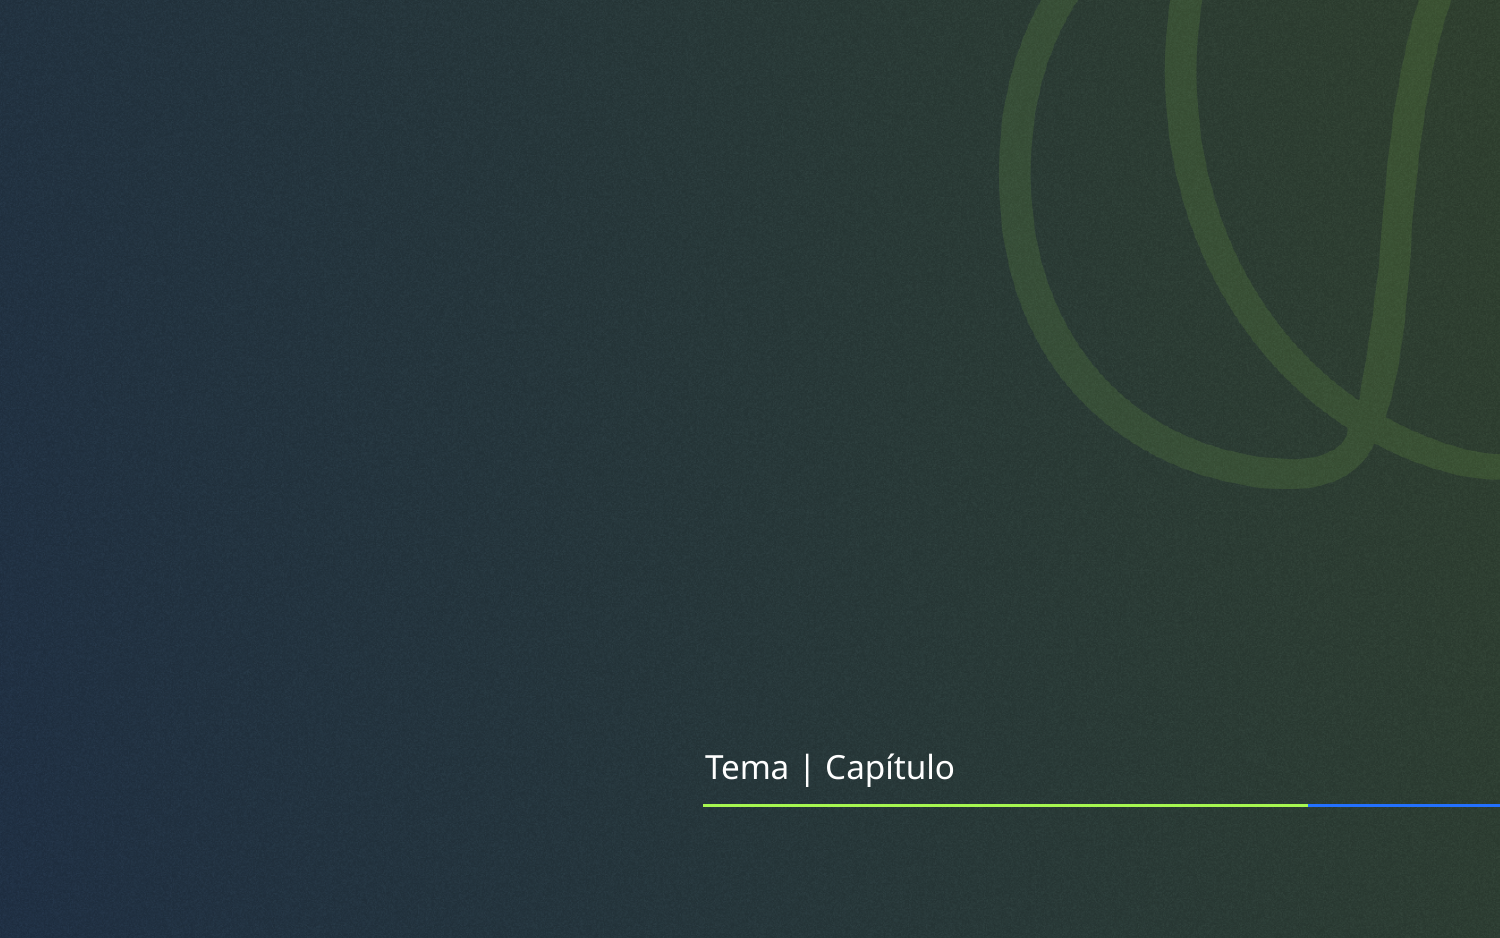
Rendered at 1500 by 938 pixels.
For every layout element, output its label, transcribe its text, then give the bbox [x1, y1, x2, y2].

text_box Tema | Capítulo [690, 731, 1065, 802]
picture [0, 0, 1500, 938]
